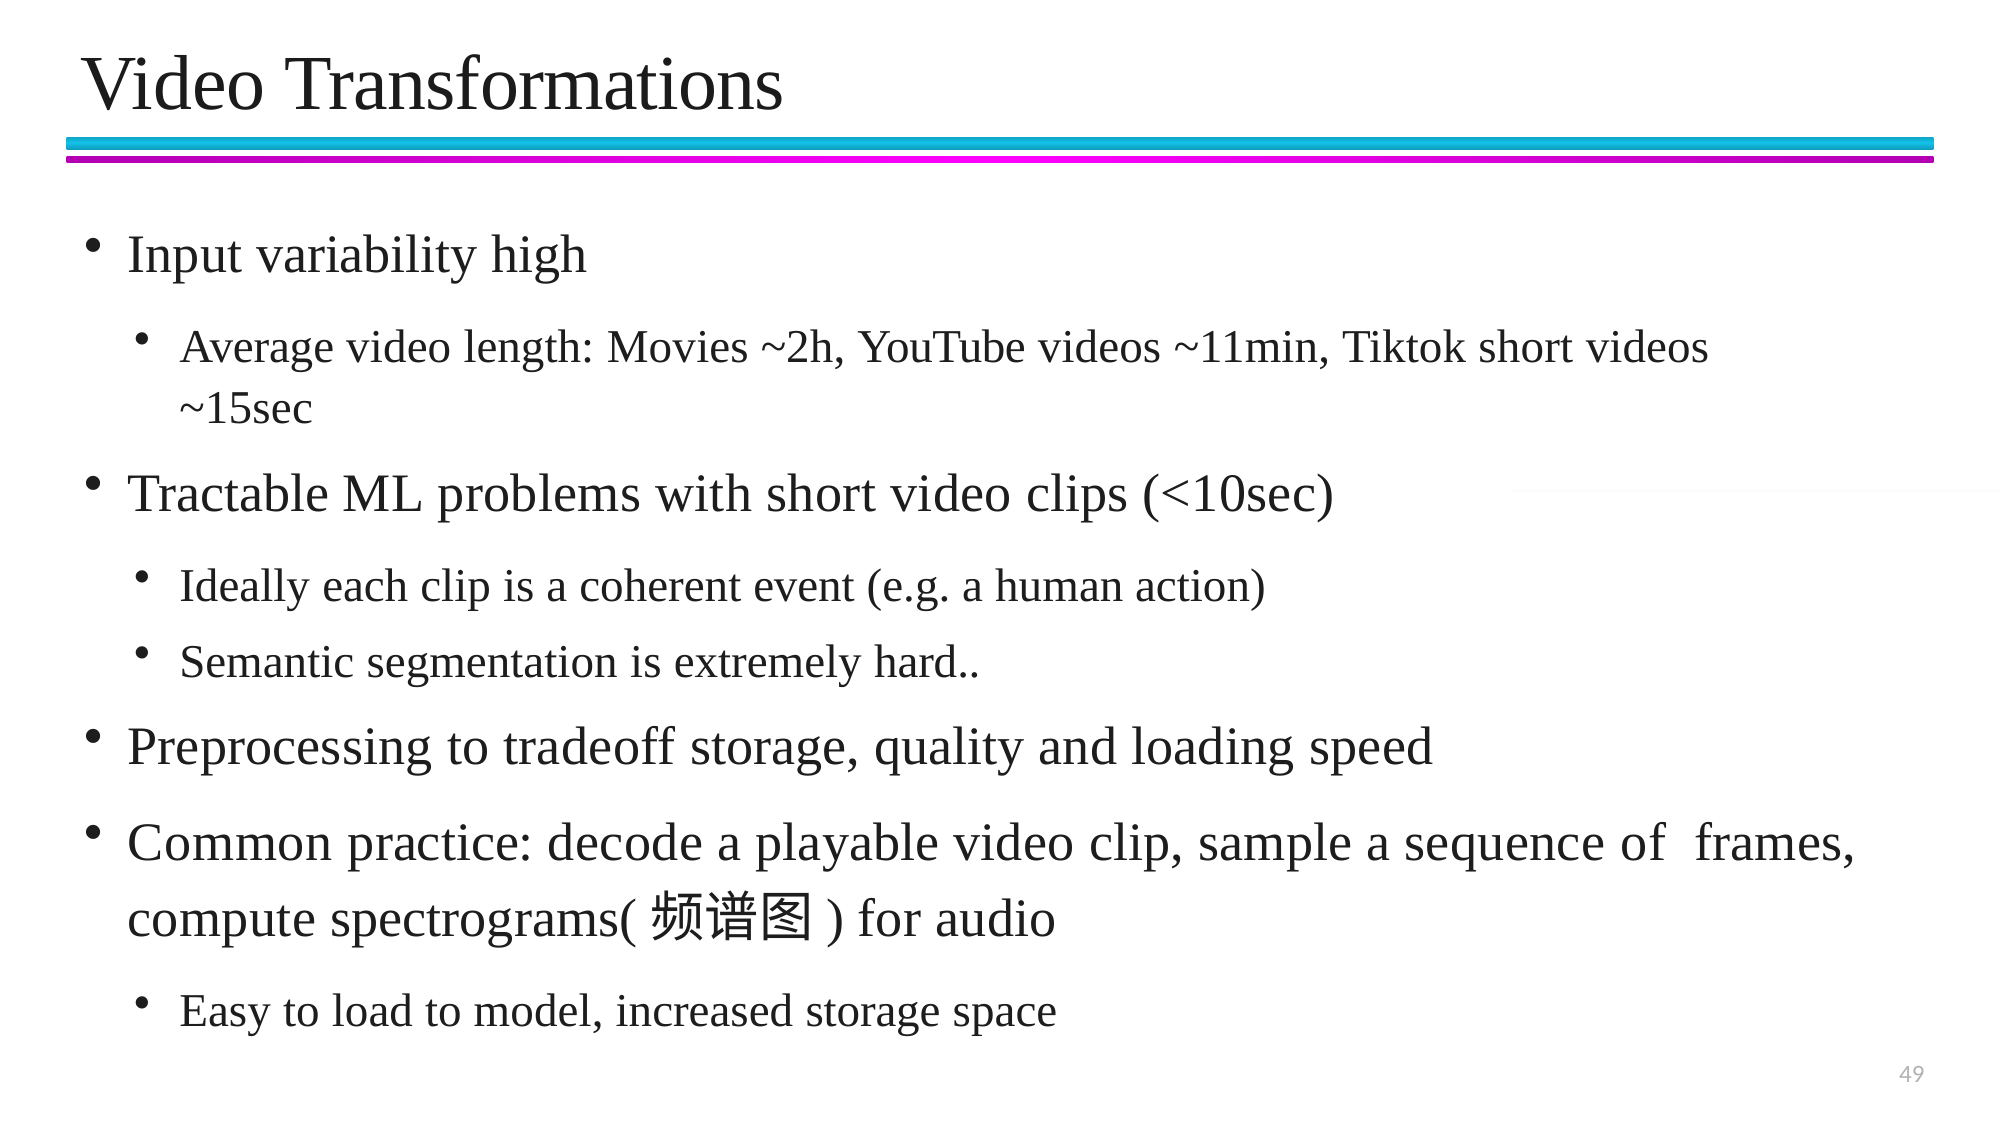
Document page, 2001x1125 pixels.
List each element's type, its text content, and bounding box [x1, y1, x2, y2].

title Video Transformations [77, 0, 873, 172]
text_box Input variability high Average video length: Movies ~2h, YouTube videos ~11min, Tiktok short videos ~15sec Tractable ML problems with short video clips (<10sec) Ideally each clip is a coherent event (e.g. a human action) Semantic segmentation is extremely hard.. Preprocessing to tradeoff storage, quality and loading speed Common practice: decode a playable video clip, sample a sequence of frames, compute spectrograms(频谱图) for audio Easy to load to model, increased storage space [81, 178, 1909, 1037]
slide_number 49 [1474, 1042, 1925, 1103]
